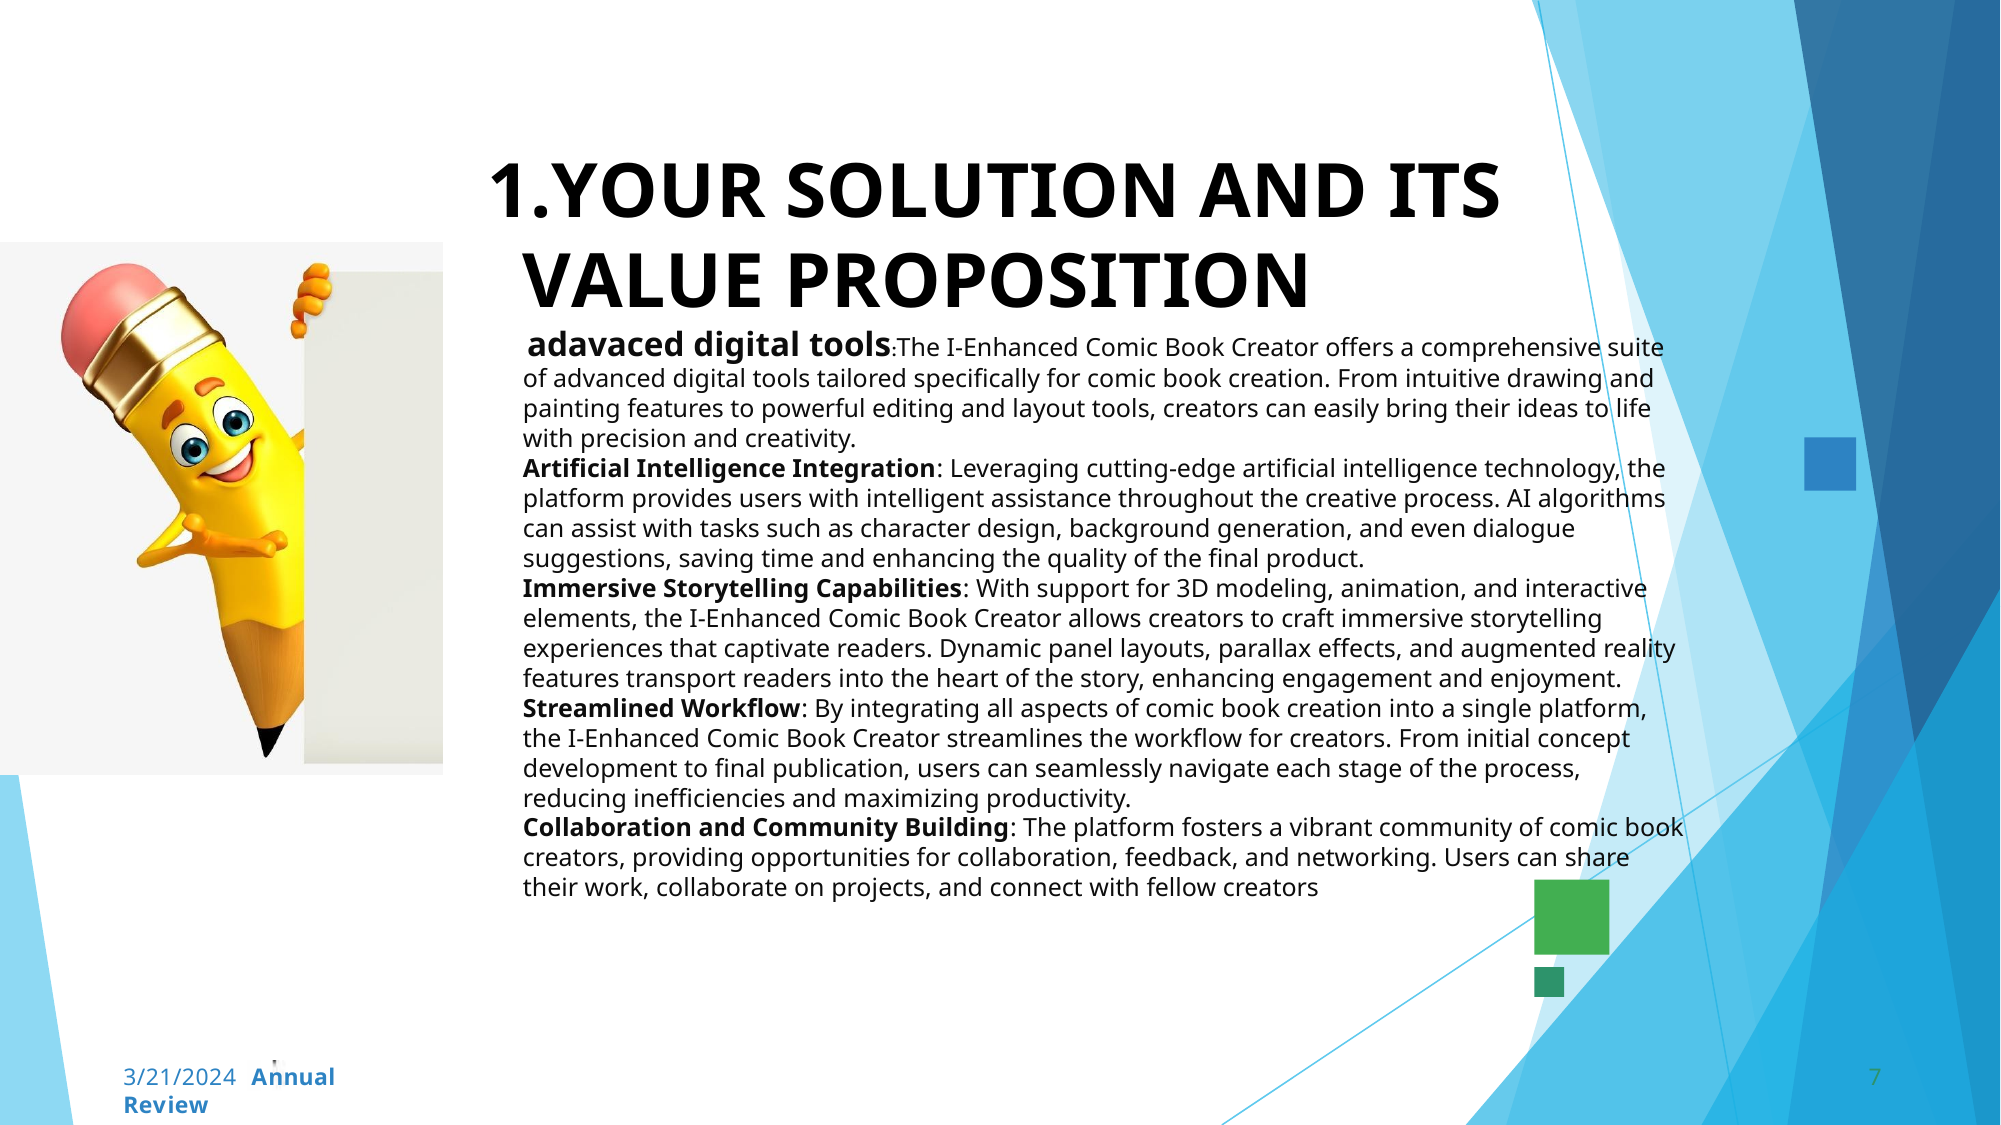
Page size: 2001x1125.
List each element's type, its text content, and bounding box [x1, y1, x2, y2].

text_box [1534, 992, 1565, 997]
text_box [1804, 437, 1857, 491]
picture [0, 241, 443, 776]
slide_number 7 [1862, 1061, 1888, 1125]
title YOUR SOLUTION AND ITS VALUE PROPOSITION adavaced digital tools:The I-Enhanced Comic Book Creator offers a comprehensive suite of advanced digital tools tailored specifically for comic book creation. From intuitive drawing and painting features to powerful editing and layout tools, creators can easily bring their ideas to life with precision and creativity. Artificial Intelligence Integration: Leveraging cutting-edge artificial intelligence technology, the platform provides users with intelligent assistance throughout the creative process. AI algorithms can assist with tasks such as character design, background generation, and even dialogue suggestions, saving time and enhancing the quality of the final product. Immersive Storytelling Capabilities: With support for 3D modeling, animation, and interactive elements, the I-Enhanced Comic Book Creator allows creators to craft immersive storytelling experiences that captivate readers. Dynamic panel layouts, parallax effects, and augmented reality features transport readers into the heart of the story, enhancing engagement and enjoyment. Streamlined Workflow: By integrating all aspects of comic book creation into a single platform, the I-Enhanced Comic Book Creator streamlines the workflow for creators. From initial concept development to final publication, users can seamlessly navigate each stage of the process, reducing inefficiencies and maximizing productivity. Collaboration and Community Building: The platform fosters a vibrant community of comic book creators, providing opportunities for collaboration, feedback, and networking. Users can share their work, collaborate on projects, and connect with fellow creators [487, 140, 1694, 992]
picture [110, 1060, 463, 1094]
text_box 3/21/2024 Annual Review [121, 1103, 417, 1118]
